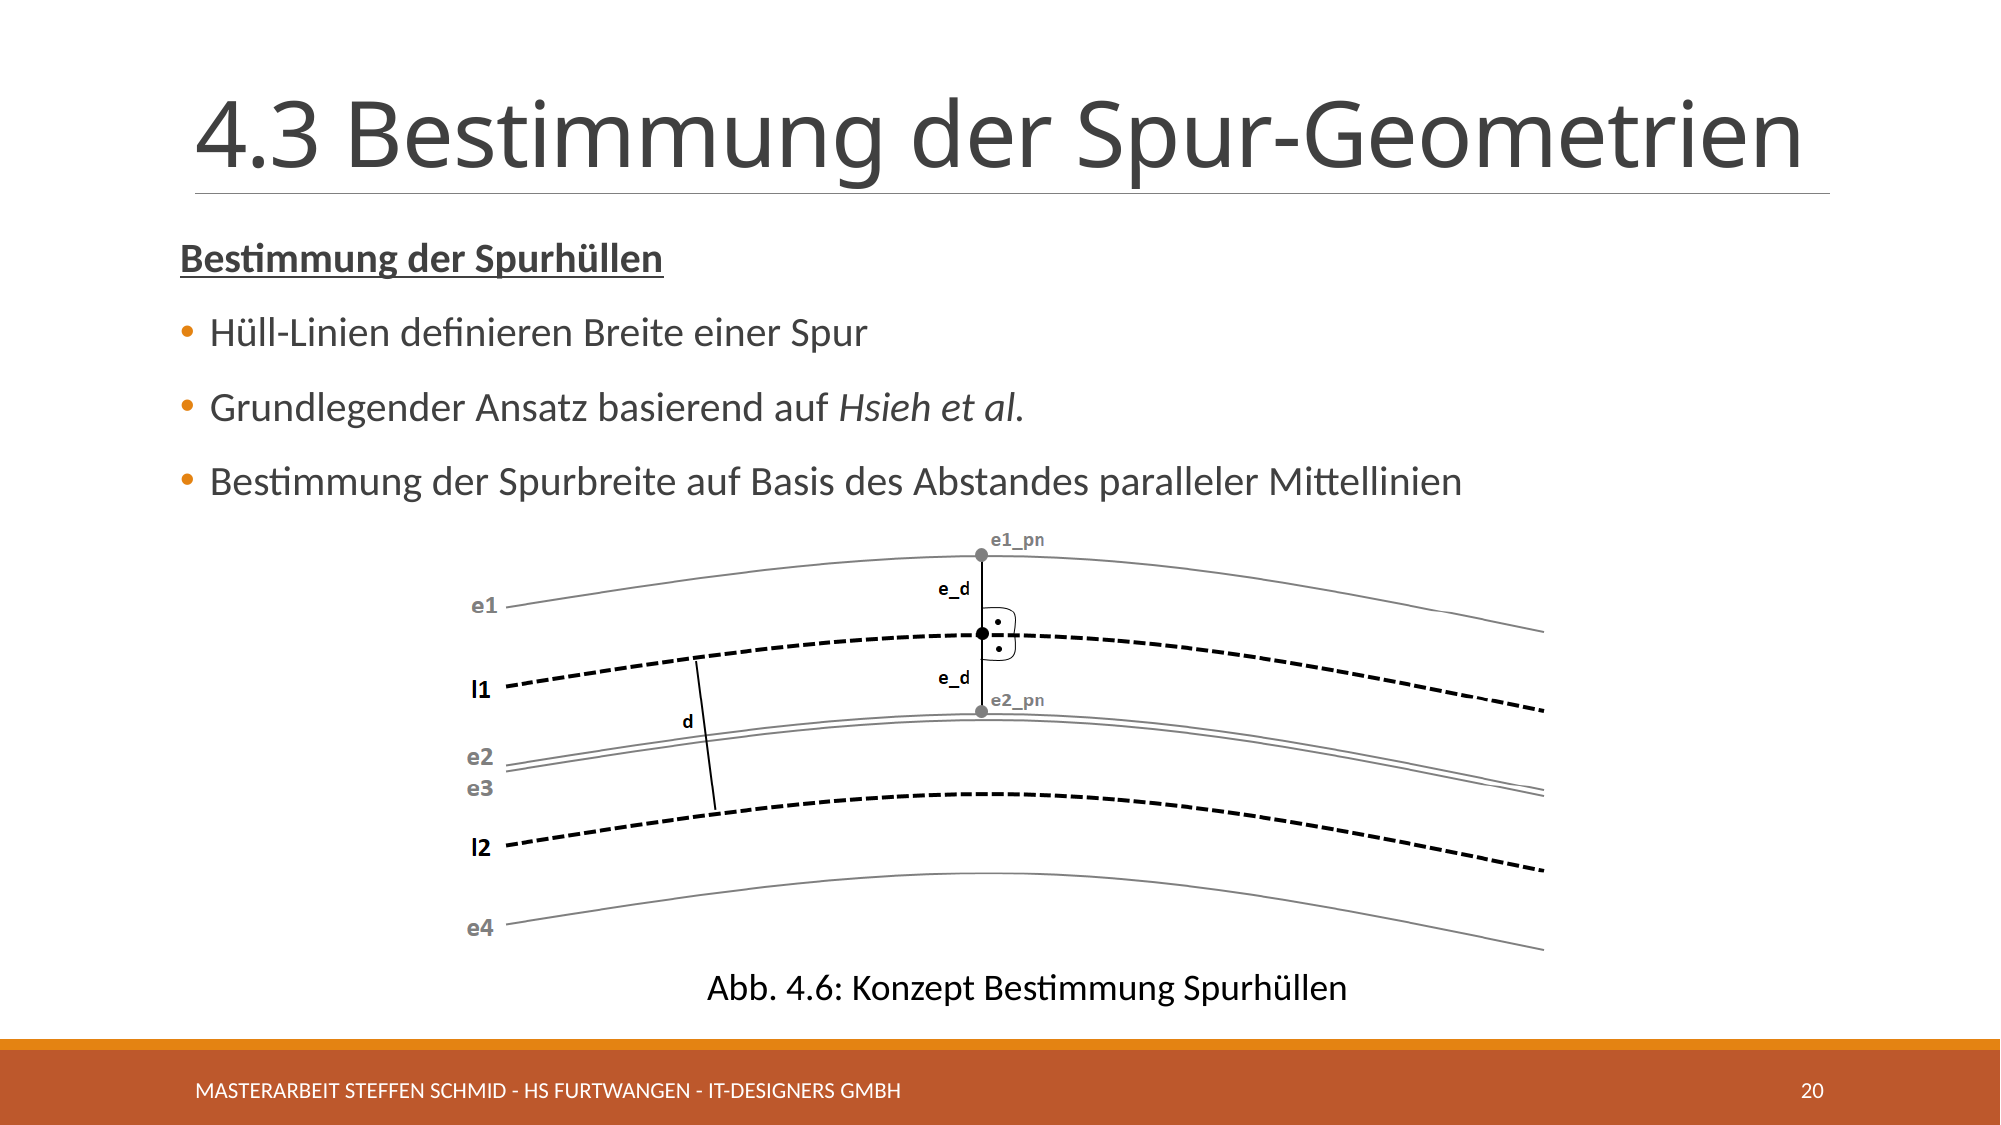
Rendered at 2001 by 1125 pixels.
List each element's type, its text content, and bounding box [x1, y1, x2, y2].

picture [453, 525, 1557, 959]
list Bestimmung der Spurhüllen Hüll-Linien definieren Breite einer Spur Grundlegender Ansatz basierend auf Hsieh et al. Bestimmung der Spurbreite auf Basis des Abstandes paralleler Mittellinien [180, 229, 1830, 998]
title 4.3 Bestimmung der Spur-Geometrien [180, 47, 1830, 194]
footer Masterarbeit Steffen Schmid - HS Furtwangen - IT-Designers GmbH [180, 1059, 1396, 1120]
text_box Abb. 4.6: Konzept Bestimmung Spurhüllen [692, 967, 1557, 1016]
slide_number 20 [1624, 1059, 1840, 1120]
